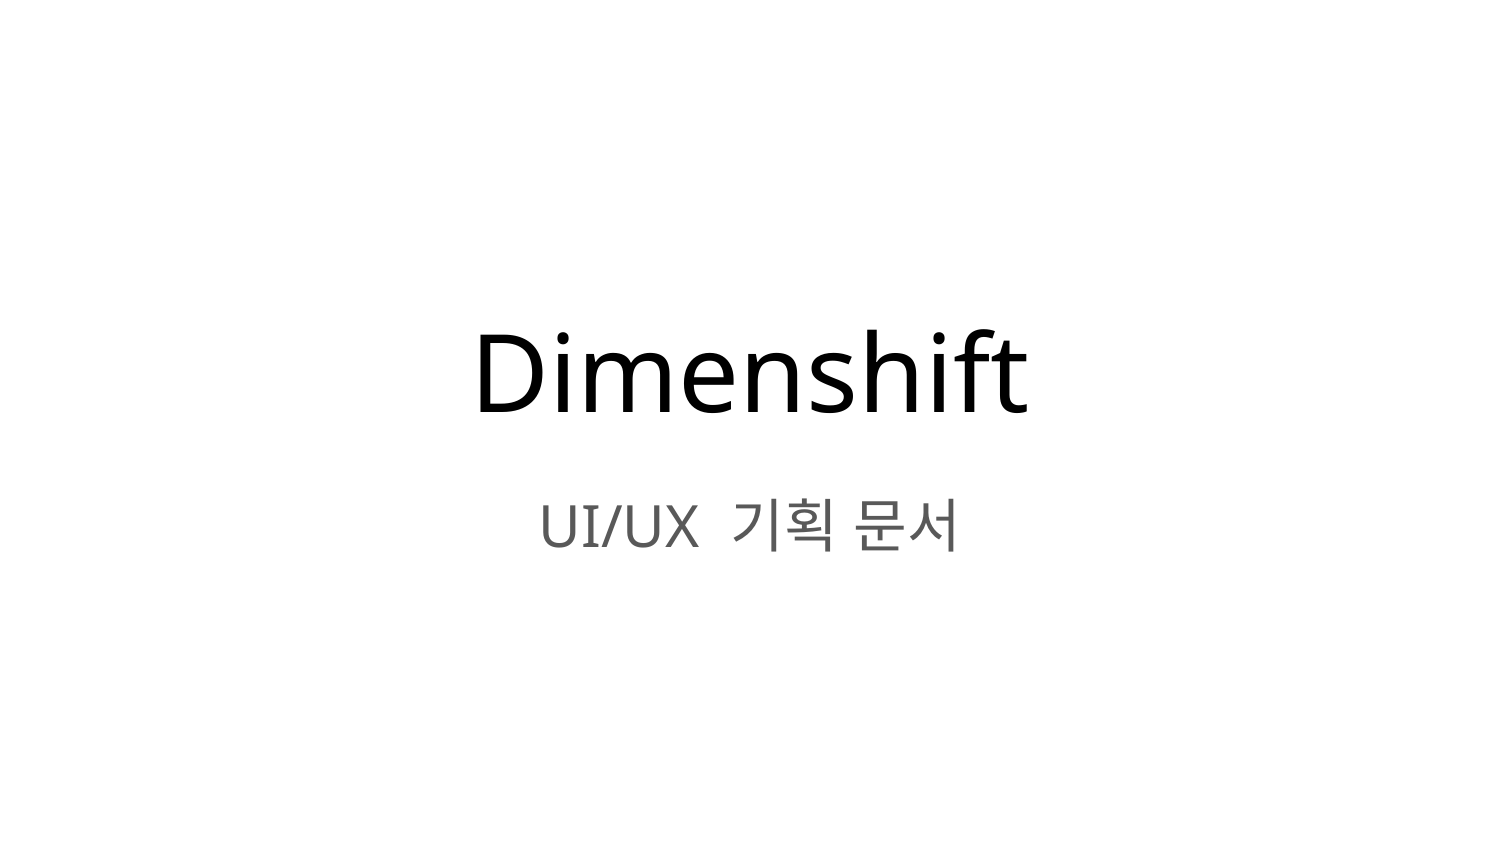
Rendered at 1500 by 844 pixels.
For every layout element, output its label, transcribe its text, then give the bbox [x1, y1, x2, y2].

subtitle UI/UX 기획 문서 [51, 464, 1449, 595]
title Dimenshift [51, 122, 1449, 459]
